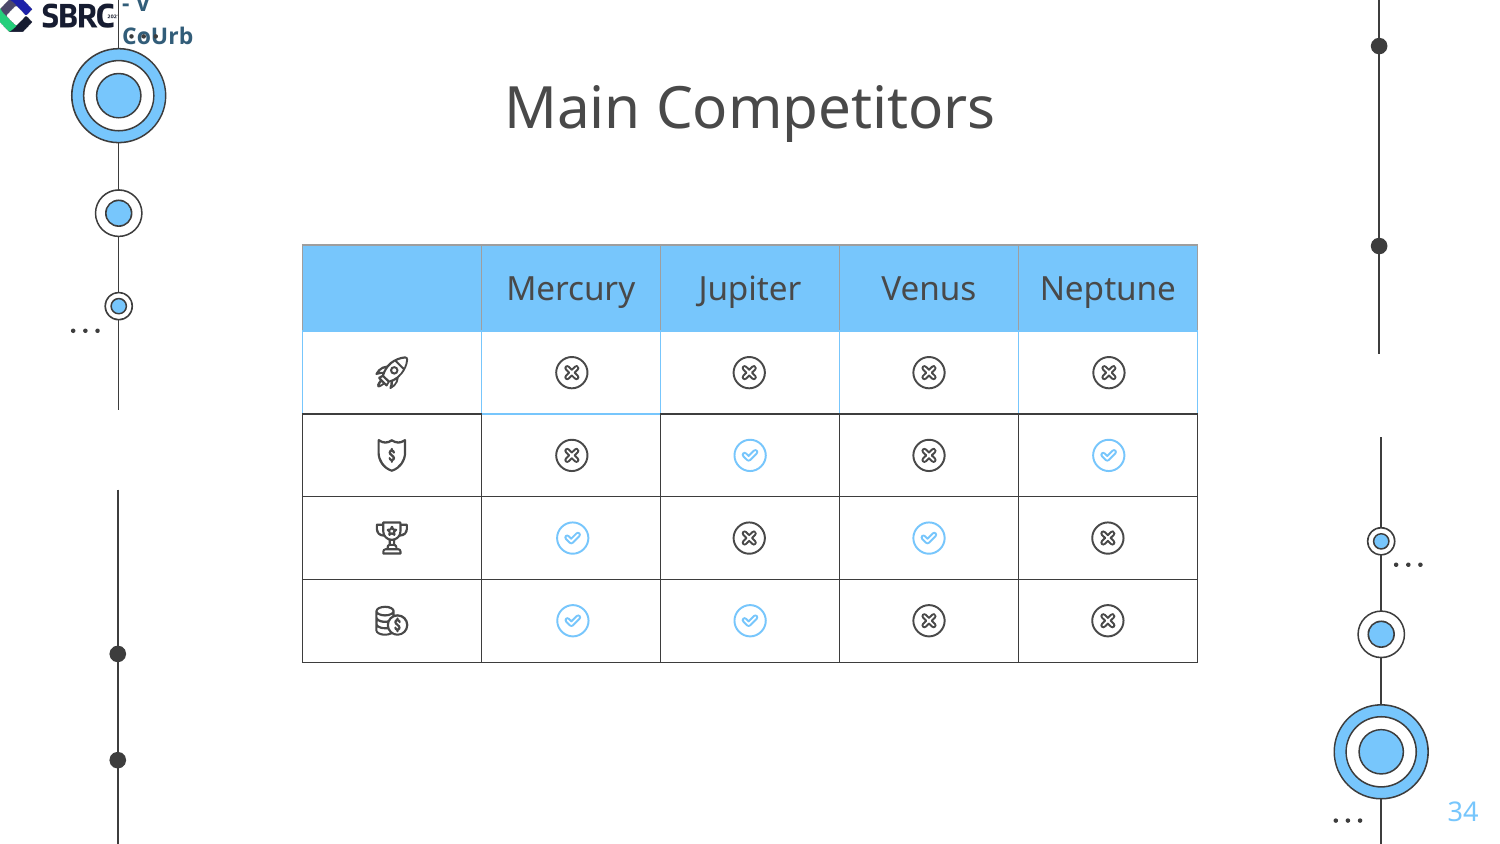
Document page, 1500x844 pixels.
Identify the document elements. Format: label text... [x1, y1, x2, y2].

table_cell [303, 497, 481, 579]
table_cell [482, 332, 660, 413]
table_cell [840, 332, 1018, 413]
table_header Jupiter [661, 246, 839, 330]
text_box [1091, 521, 1125, 555]
table_cell [303, 415, 481, 496]
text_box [733, 438, 767, 473]
table_header [303, 246, 481, 330]
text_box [732, 521, 767, 555]
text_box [377, 438, 407, 473]
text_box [733, 603, 767, 638]
title Main Competitors [299, 55, 1201, 150]
table_cell [661, 415, 839, 496]
table_cell [1019, 332, 1197, 413]
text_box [554, 355, 589, 390]
table_cell [840, 580, 1018, 662]
table_cell [482, 497, 660, 579]
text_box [1091, 603, 1125, 638]
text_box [555, 521, 590, 555]
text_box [912, 355, 946, 390]
table_header Neptune [1019, 246, 1197, 330]
table_cell [840, 415, 1018, 496]
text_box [912, 521, 946, 555]
table_cell [482, 415, 660, 496]
table_cell [661, 497, 839, 579]
table_cell [303, 332, 481, 413]
picture [0, 0, 118, 32]
table_cell [1019, 497, 1197, 579]
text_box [375, 605, 409, 636]
slide_number ‹#› [1403, 779, 1494, 844]
table_cell [1019, 415, 1197, 496]
table_header Mercury [482, 246, 660, 330]
table_cell [482, 580, 660, 662]
table_cell [661, 580, 839, 662]
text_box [732, 355, 767, 390]
table_cell [1019, 580, 1197, 662]
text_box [912, 438, 946, 473]
table_cell [303, 580, 481, 662]
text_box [556, 603, 590, 638]
table_cell [661, 332, 839, 413]
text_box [1092, 355, 1126, 390]
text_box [375, 356, 409, 390]
table_header Venus [840, 246, 1018, 330]
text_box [375, 521, 409, 555]
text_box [554, 438, 589, 473]
table_cell [840, 497, 1018, 579]
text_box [912, 603, 946, 638]
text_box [1091, 438, 1126, 473]
